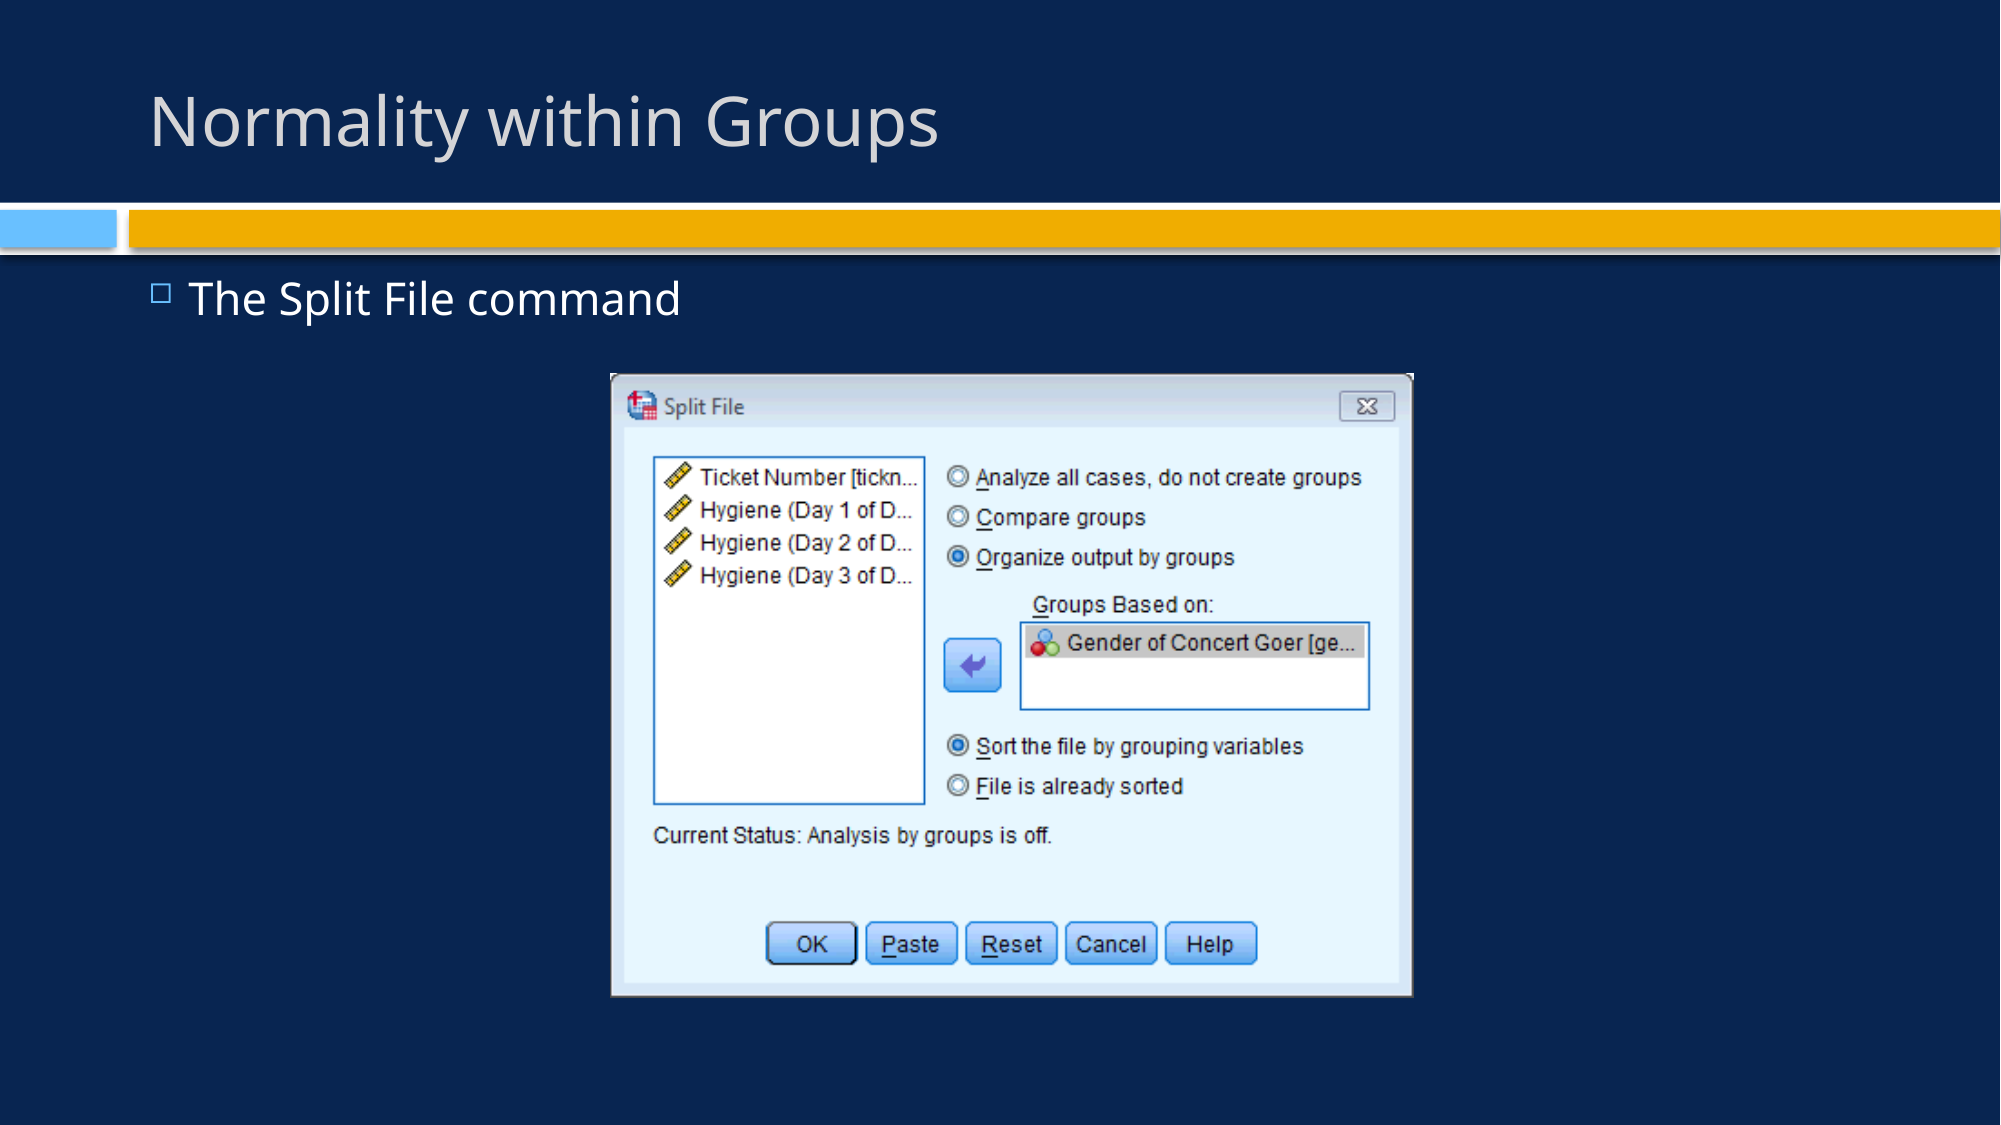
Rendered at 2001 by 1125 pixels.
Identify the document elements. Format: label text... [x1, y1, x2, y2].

picture [609, 373, 1414, 998]
title Normality within Groups [133, 37, 1918, 201]
list The Split File command [133, 262, 1918, 1001]
